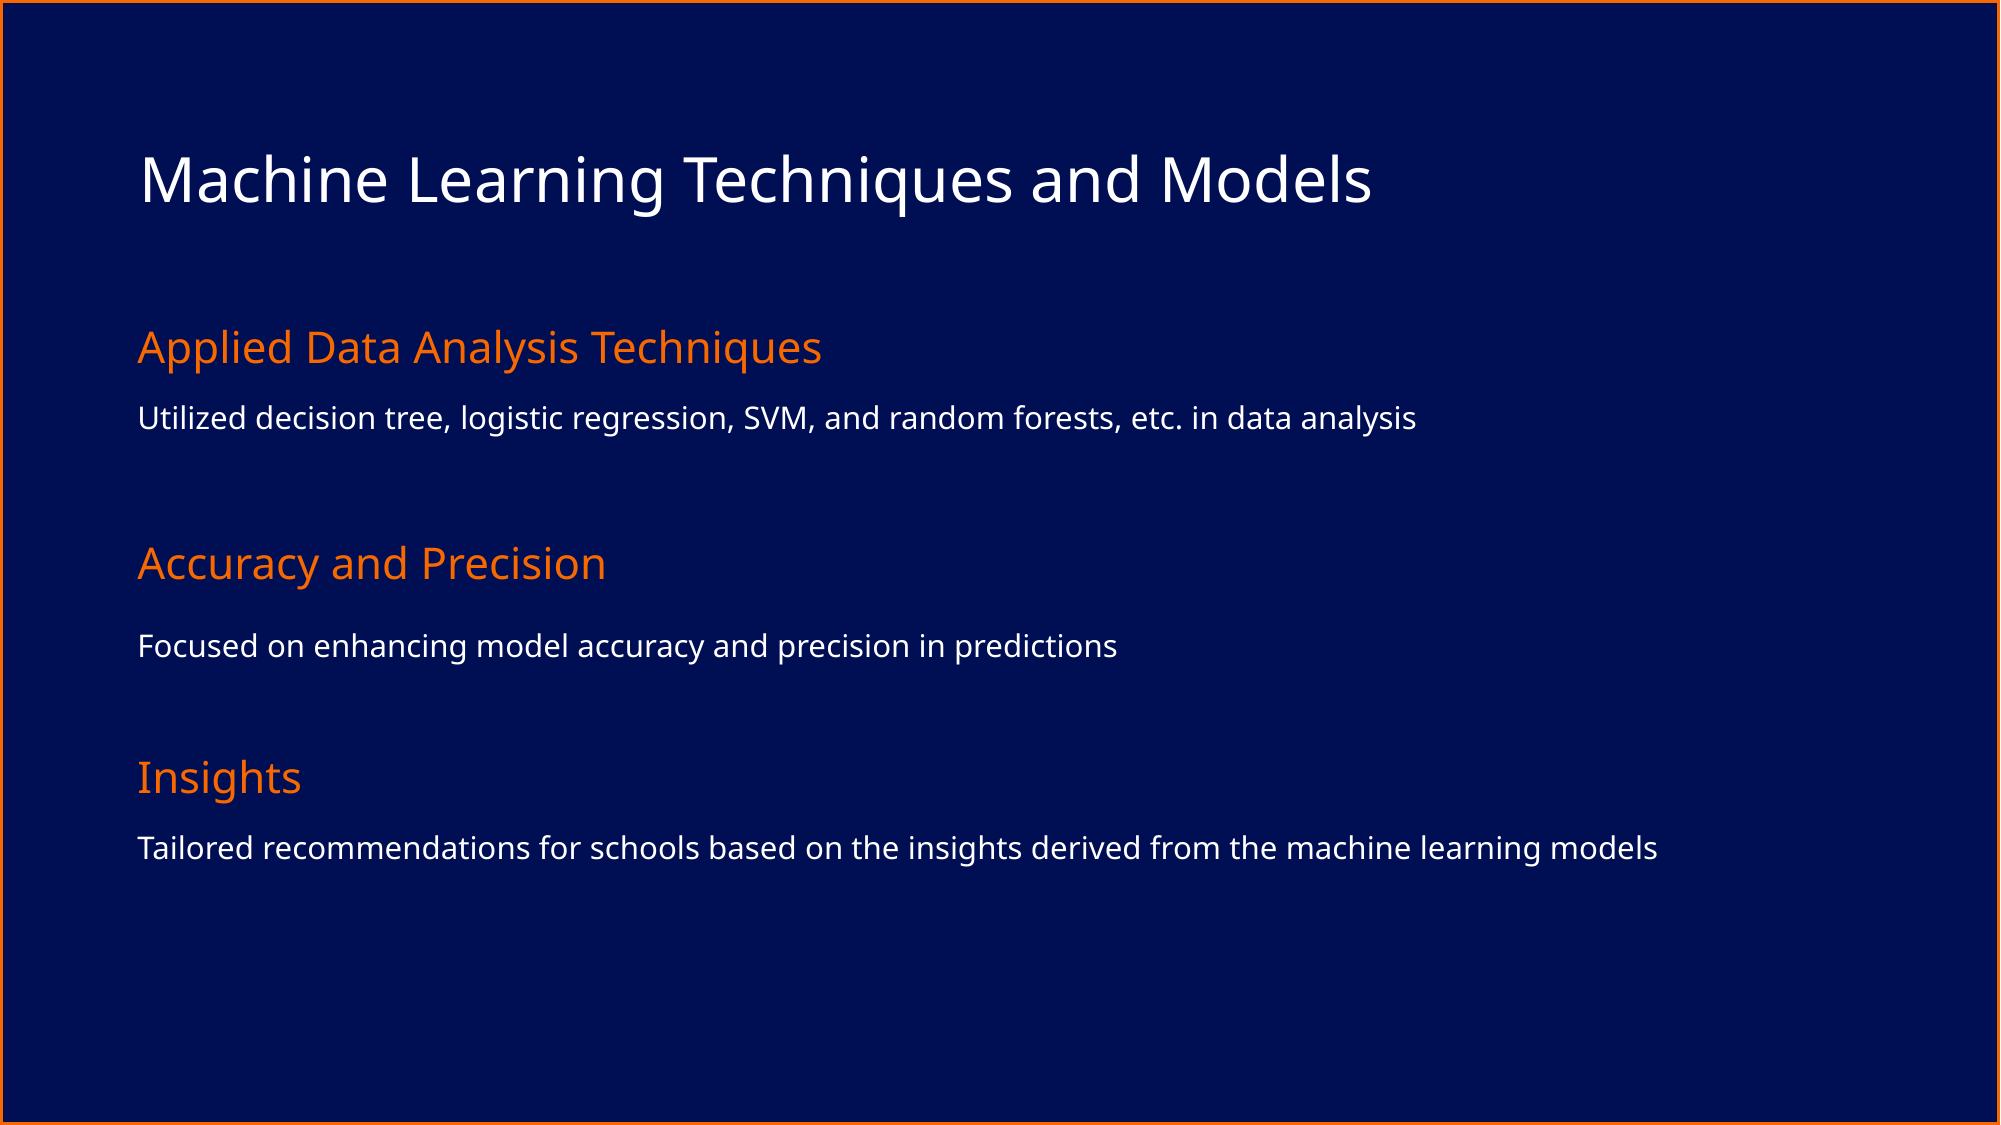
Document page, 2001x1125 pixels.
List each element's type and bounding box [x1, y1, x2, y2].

text_box [0, 0, 2000, 1125]
